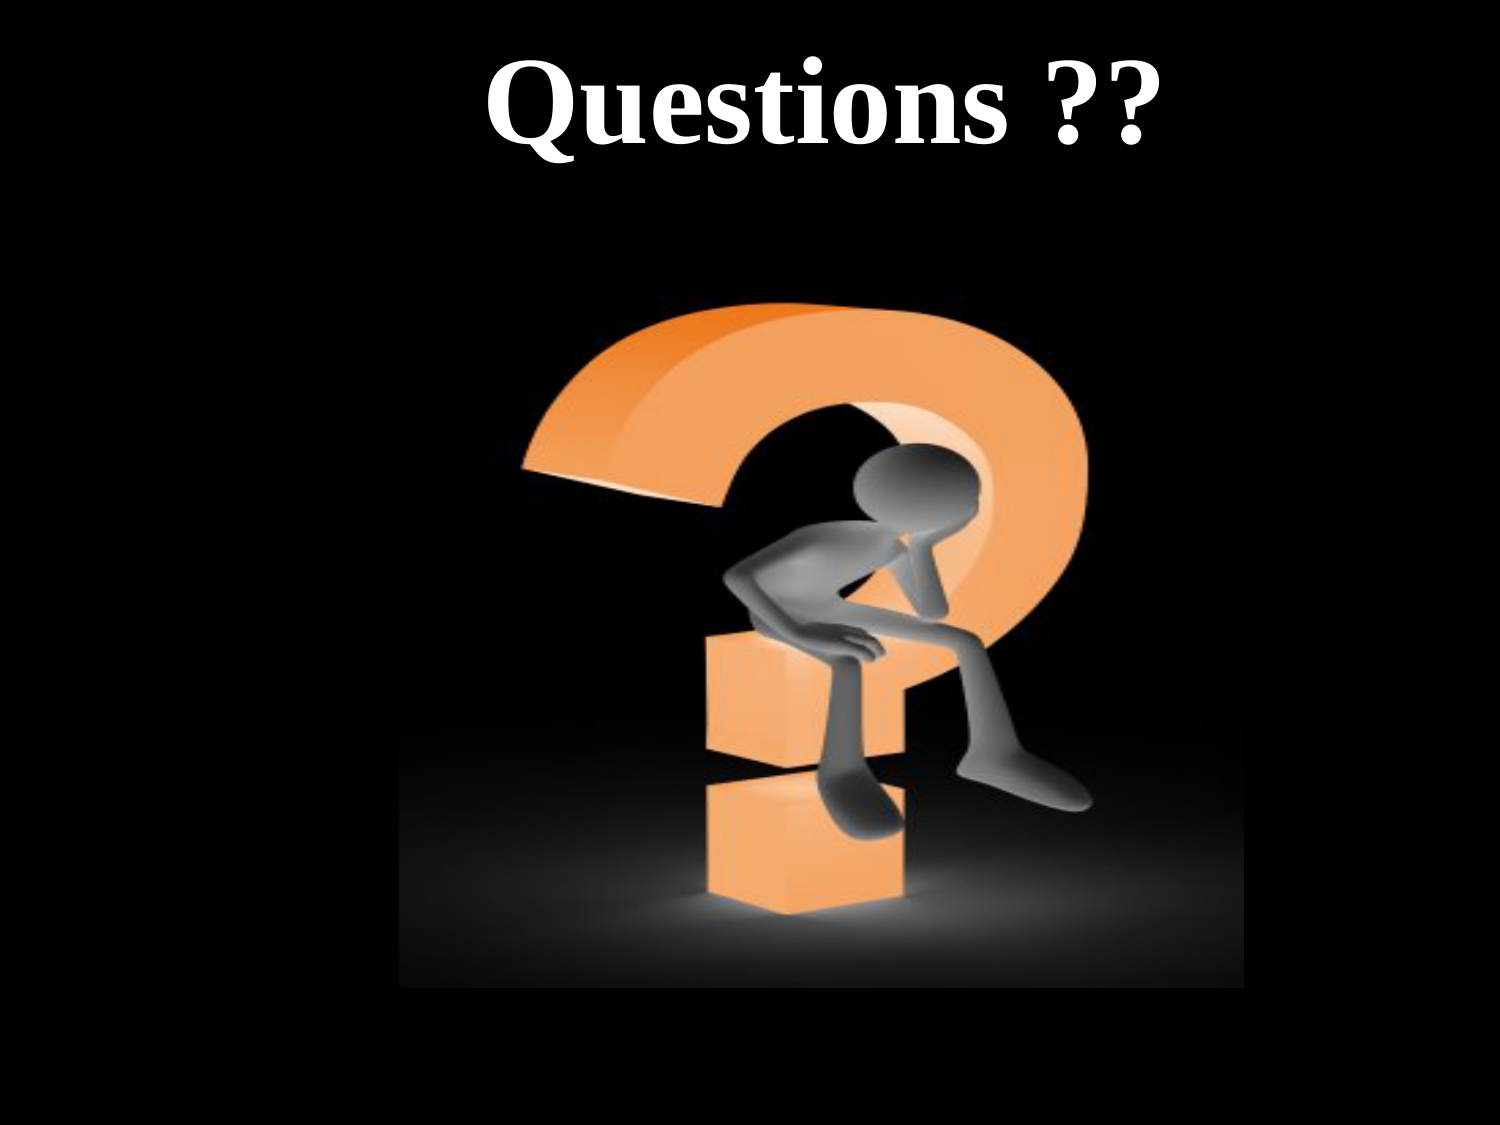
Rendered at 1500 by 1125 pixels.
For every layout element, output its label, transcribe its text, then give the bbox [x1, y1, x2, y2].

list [399, 262, 1245, 988]
title Questions ?? [150, 0, 1500, 188]
